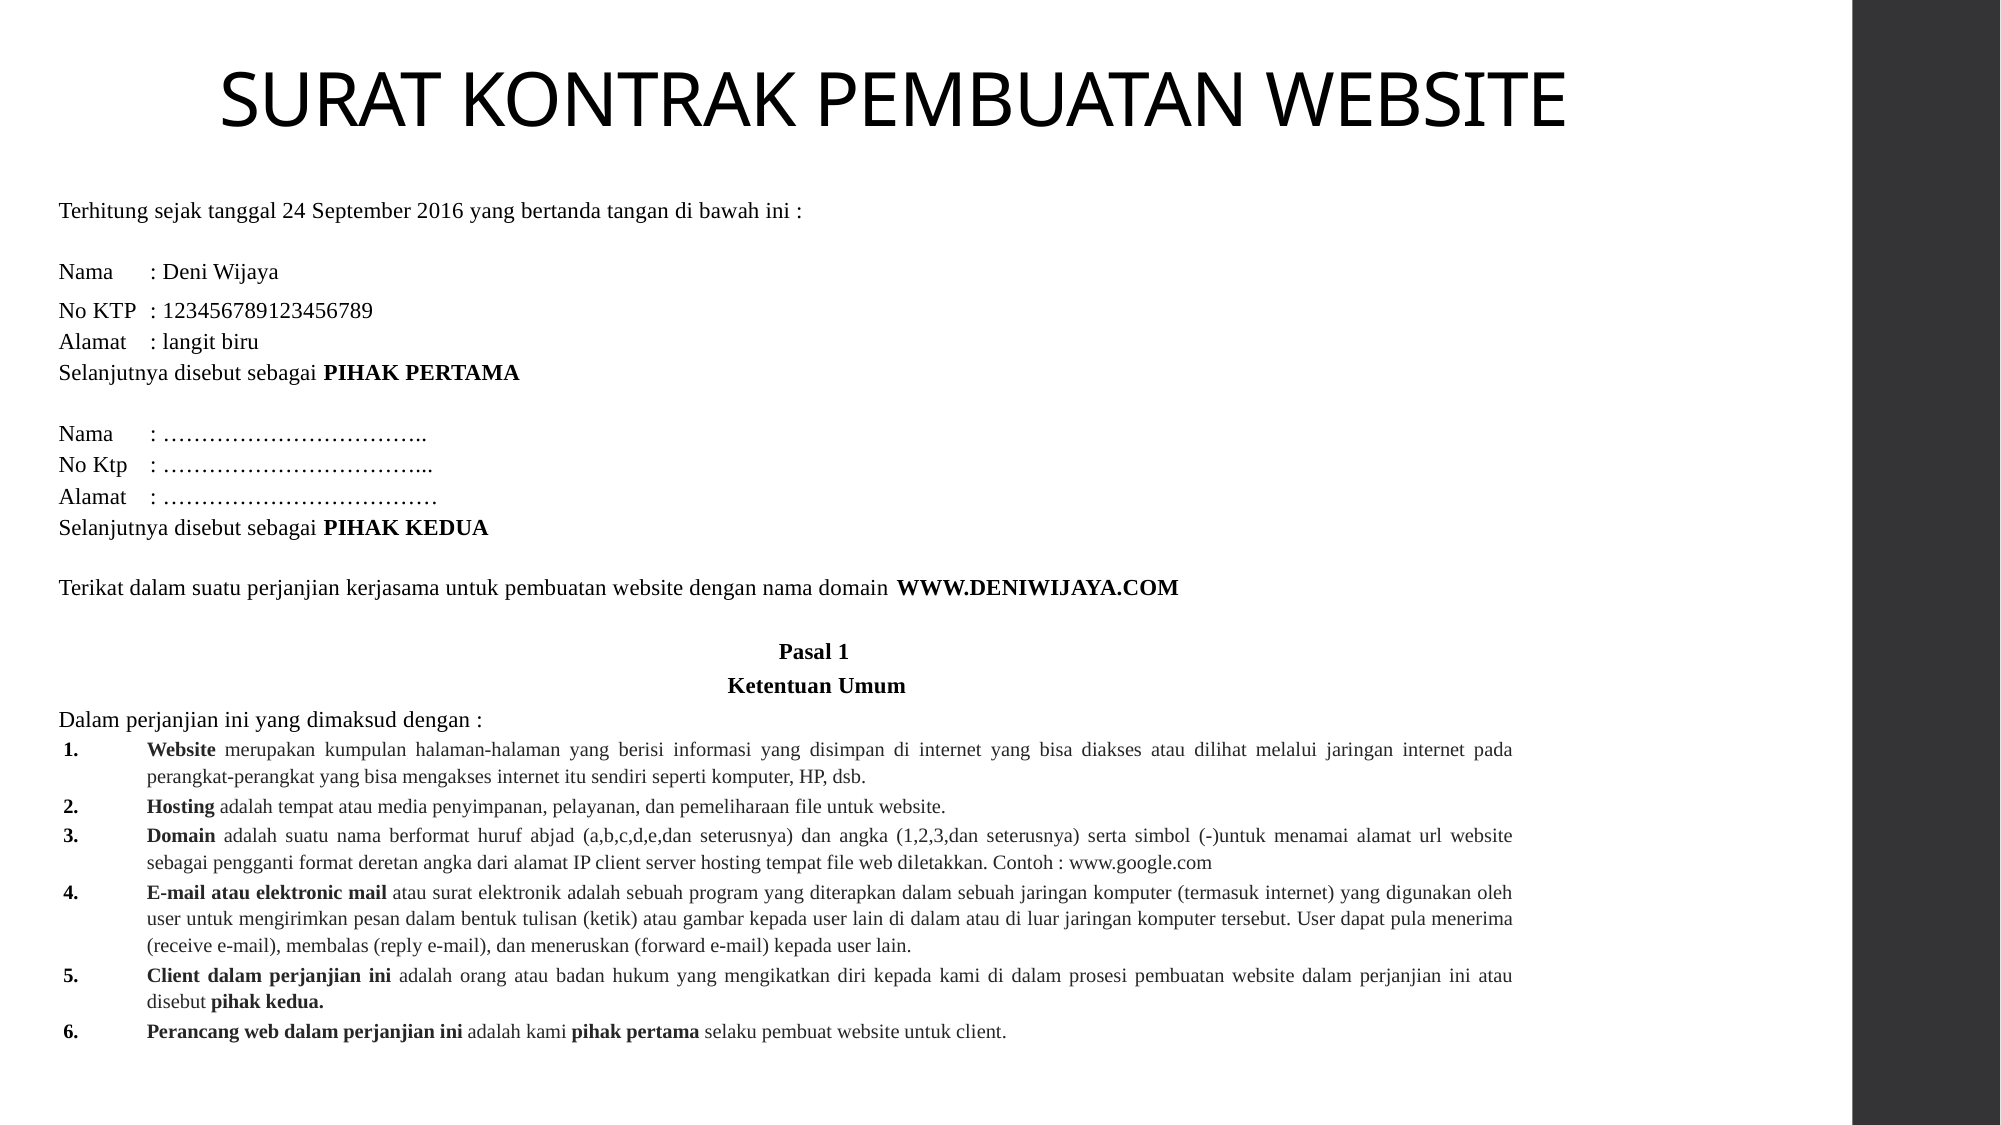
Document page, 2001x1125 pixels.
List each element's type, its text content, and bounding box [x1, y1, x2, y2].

title SURAT KONTRAK PEMBUATAN WEBSITE [204, 31, 1719, 150]
list Terhitung sejak tanggal 24 September 2016 yang bertanda tangan di bawah ini : Nama : Deni Wijaya No KTP : 123456789123456789 Alamat : langit biru Selanjutnya disebut sebagai PIHAK PERTAMA Nama : …………………………….. No Ktp : ……………………………... Alamat : ……………………………… Selanjutnya disebut sebagai PIHAK KEDUA Terikat dalam suatu perjanjian kerjasama untuk pembuatan website dengan nama domain WWW.DENIWIJAYA.COM Pasal 1 Ketentuan Umum Dalam perjanjian ini yang dimaksud dengan : Website merupakan kumpulan halaman-halaman yang berisi informasi yang disimpan di internet yang bisa diakses atau dilihat melalui jaringan internet pada perangkat-perangkat yang bisa mengakses internet itu sendiri seperti komputer, HP, dsb. Hosting adalah tempat atau media penyimpanan, pelayanan, dan pemeliharaan file untuk website. Domain adalah suatu nama berformat huruf abjad (a,b,c,d,e,dan seterusnya) dan angka (1,2,3,dan seterusnya) serta simbol (-)untuk menamai alamat url website sebagai pengganti format deretan angka dari alamat IP client server hosting tempat file web diletakkan. Contoh : www.google.com E-mail atau elektronic mail atau surat elektronik adalah sebuah program yang diterapkan dalam sebuah jaringan komputer (termasuk internet) yang digunakan oleh user untuk mengirimkan pesan dalam bentuk tulisan (ketik) atau gambar kepada user lain di dalam atau di luar jaringan komputer tersebut. User dapat pula menerima (receive e-mail), membalas (reply e-mail), dan meneruskan (forward e-mail) kepada user lain. Client dalam perjanjian ini adalah orang atau badan hukum yang mengikatkan diri kepada kami di dalam prosesi pembuatan website dalam perjanjian ini atau disebut pihak kedua. Perancang web dalam perjanjian ini adalah kami pihak pertama selaku pembuat website untuk client. [43, 186, 1787, 1125]
